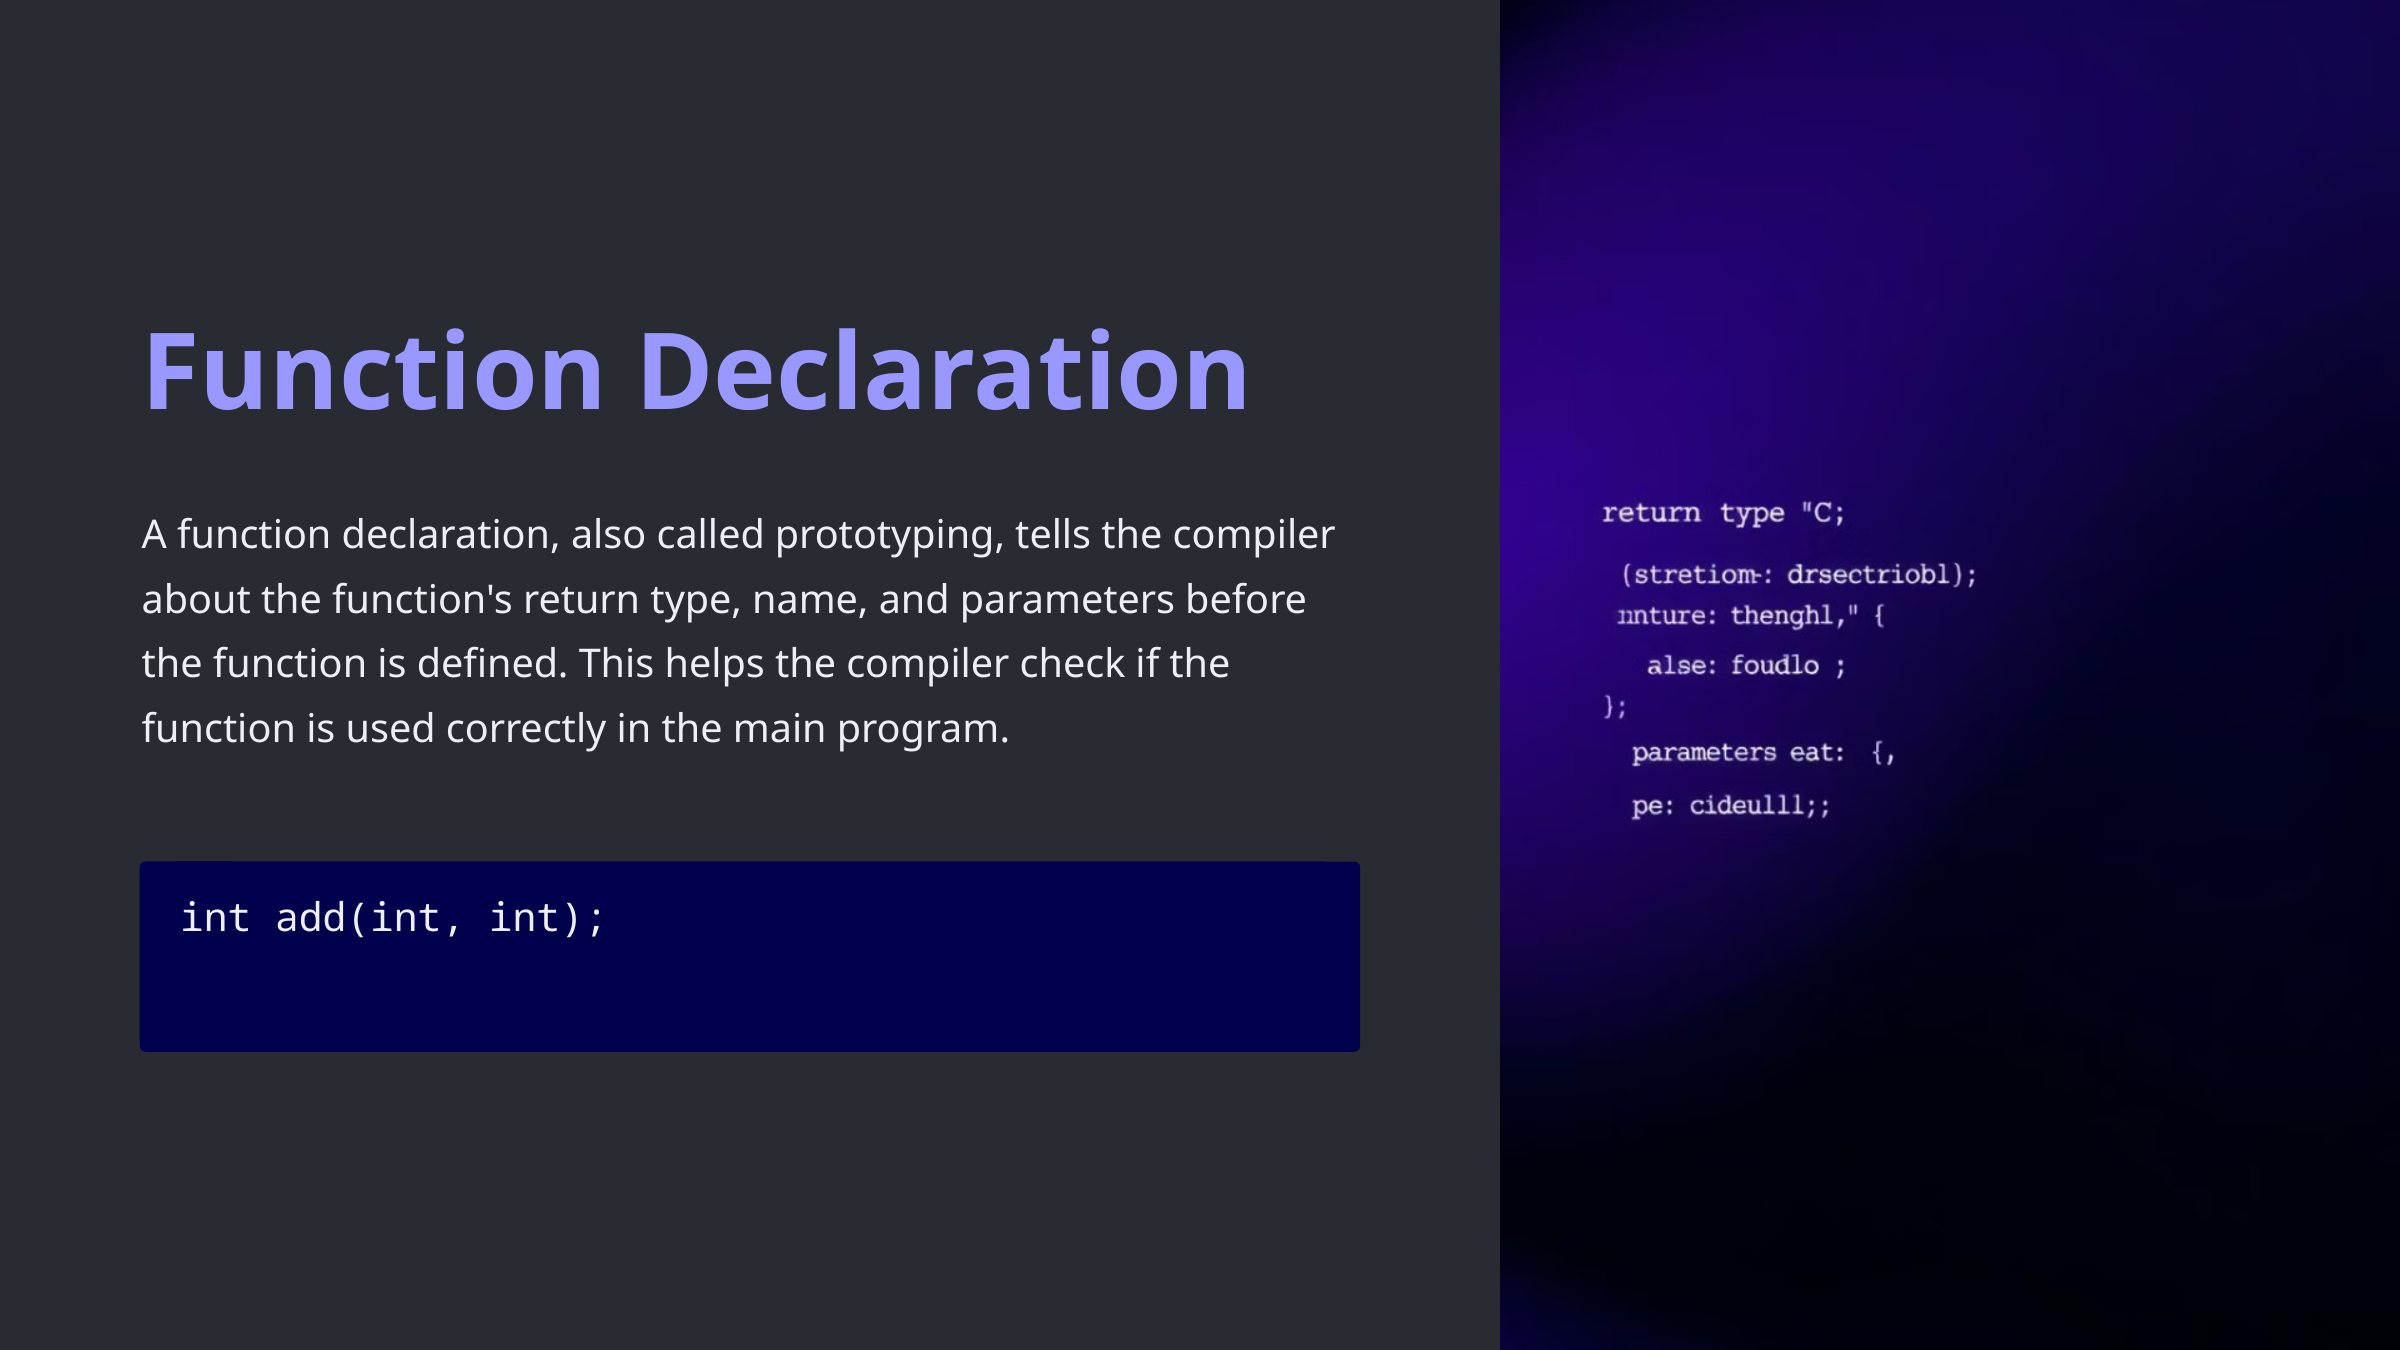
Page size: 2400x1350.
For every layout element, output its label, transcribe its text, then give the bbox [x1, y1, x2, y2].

text_box int add(int, int); [180, 891, 1320, 1022]
picture [1499, 0, 2400, 1350]
text_box [139, 861, 1361, 1052]
text_box Function Declaration [141, 297, 1208, 432]
text_box A function declaration, also called prototyping, tells the compiler about the function's return type, name, and parameters before the function is defined. This helps the compiler check if the function is used correctly in the main program. [141, 491, 1359, 816]
